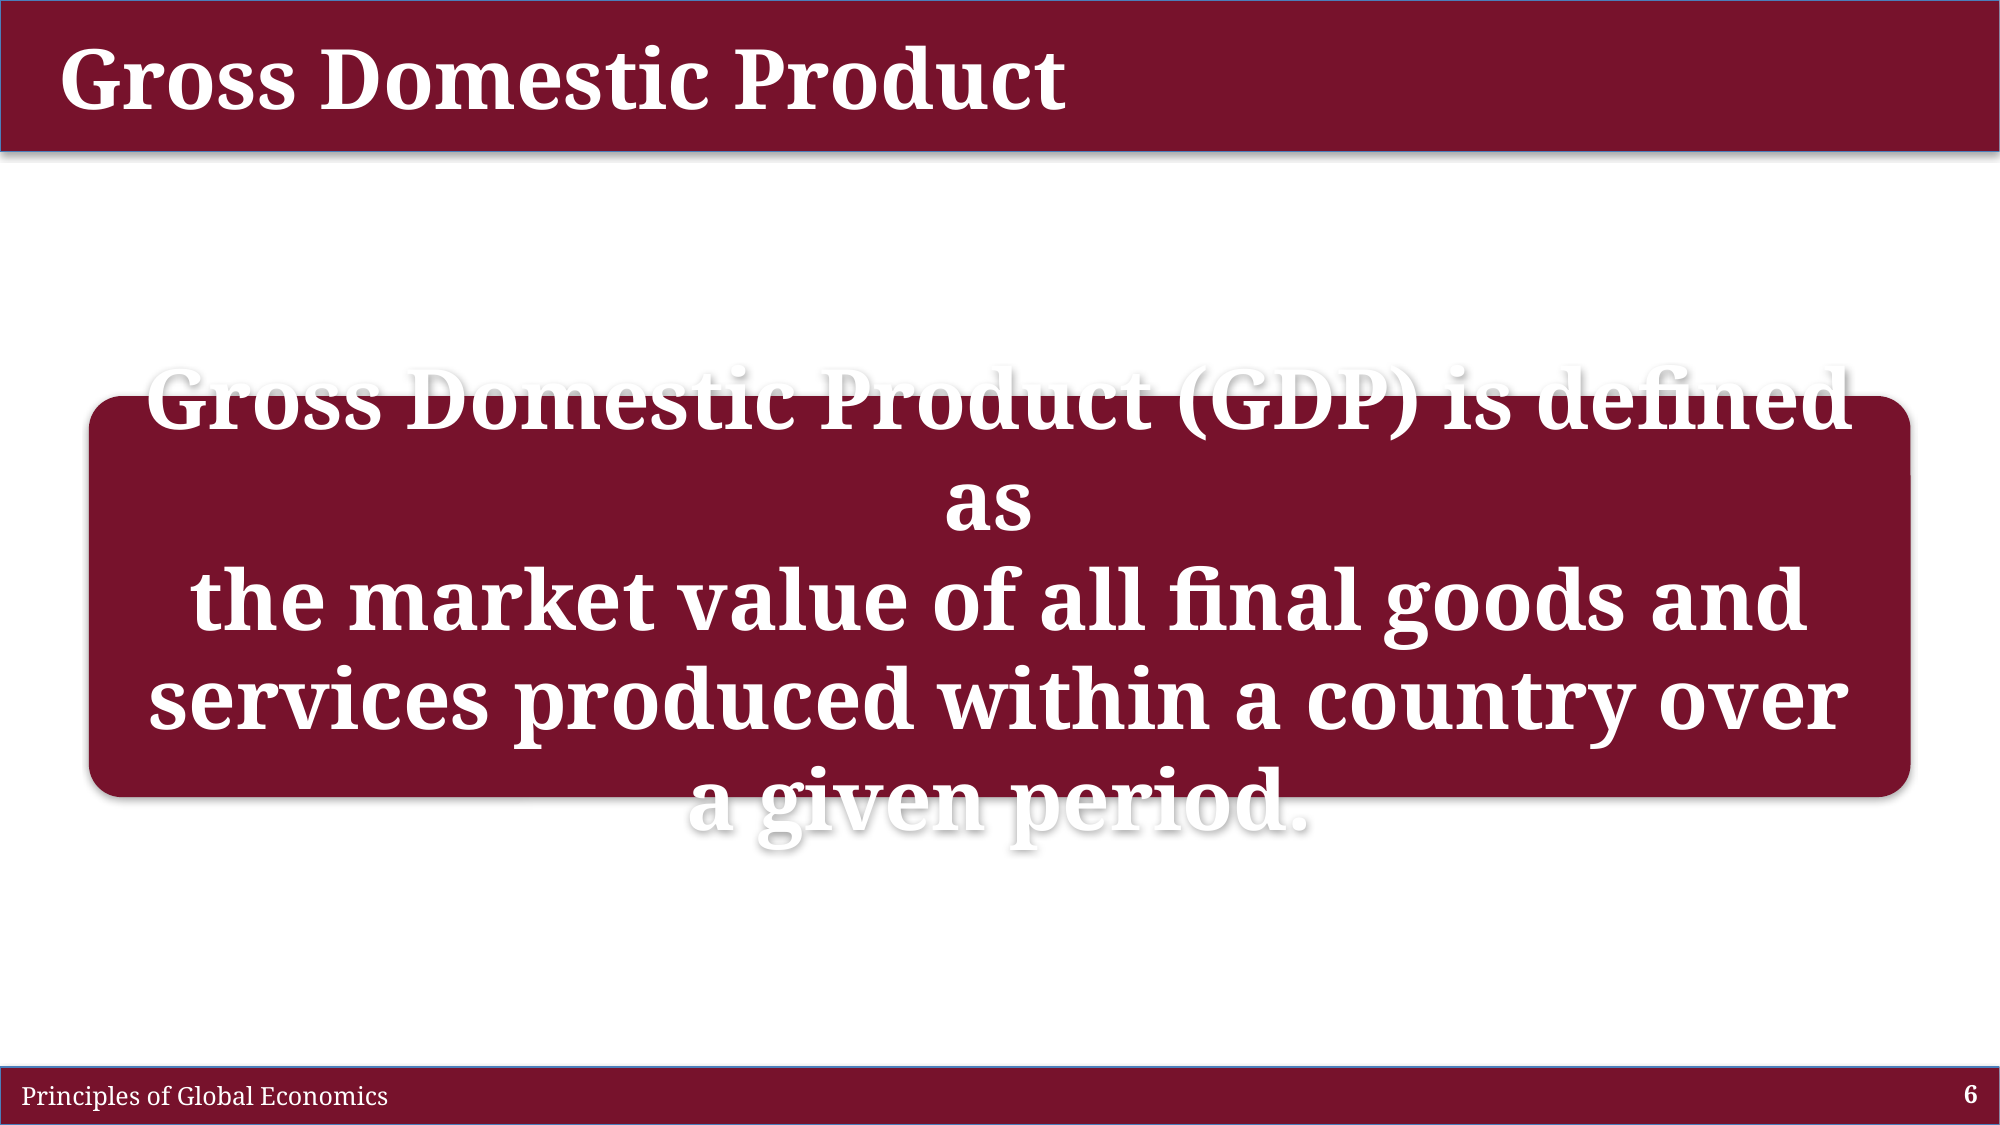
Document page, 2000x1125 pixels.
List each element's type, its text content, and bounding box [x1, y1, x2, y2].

text_box [475, 1066, 1649, 1125]
slide_number 6 [1649, 1066, 2000, 1125]
title Gross Domestic Product [0, 0, 2000, 152]
text_box Gross Domestic Product (GDP) is defined as the market value of all final goods and services produced within a country over a given period. [88, 395, 1912, 798]
footer Principles of Global Economics [0, 1066, 475, 1125]
